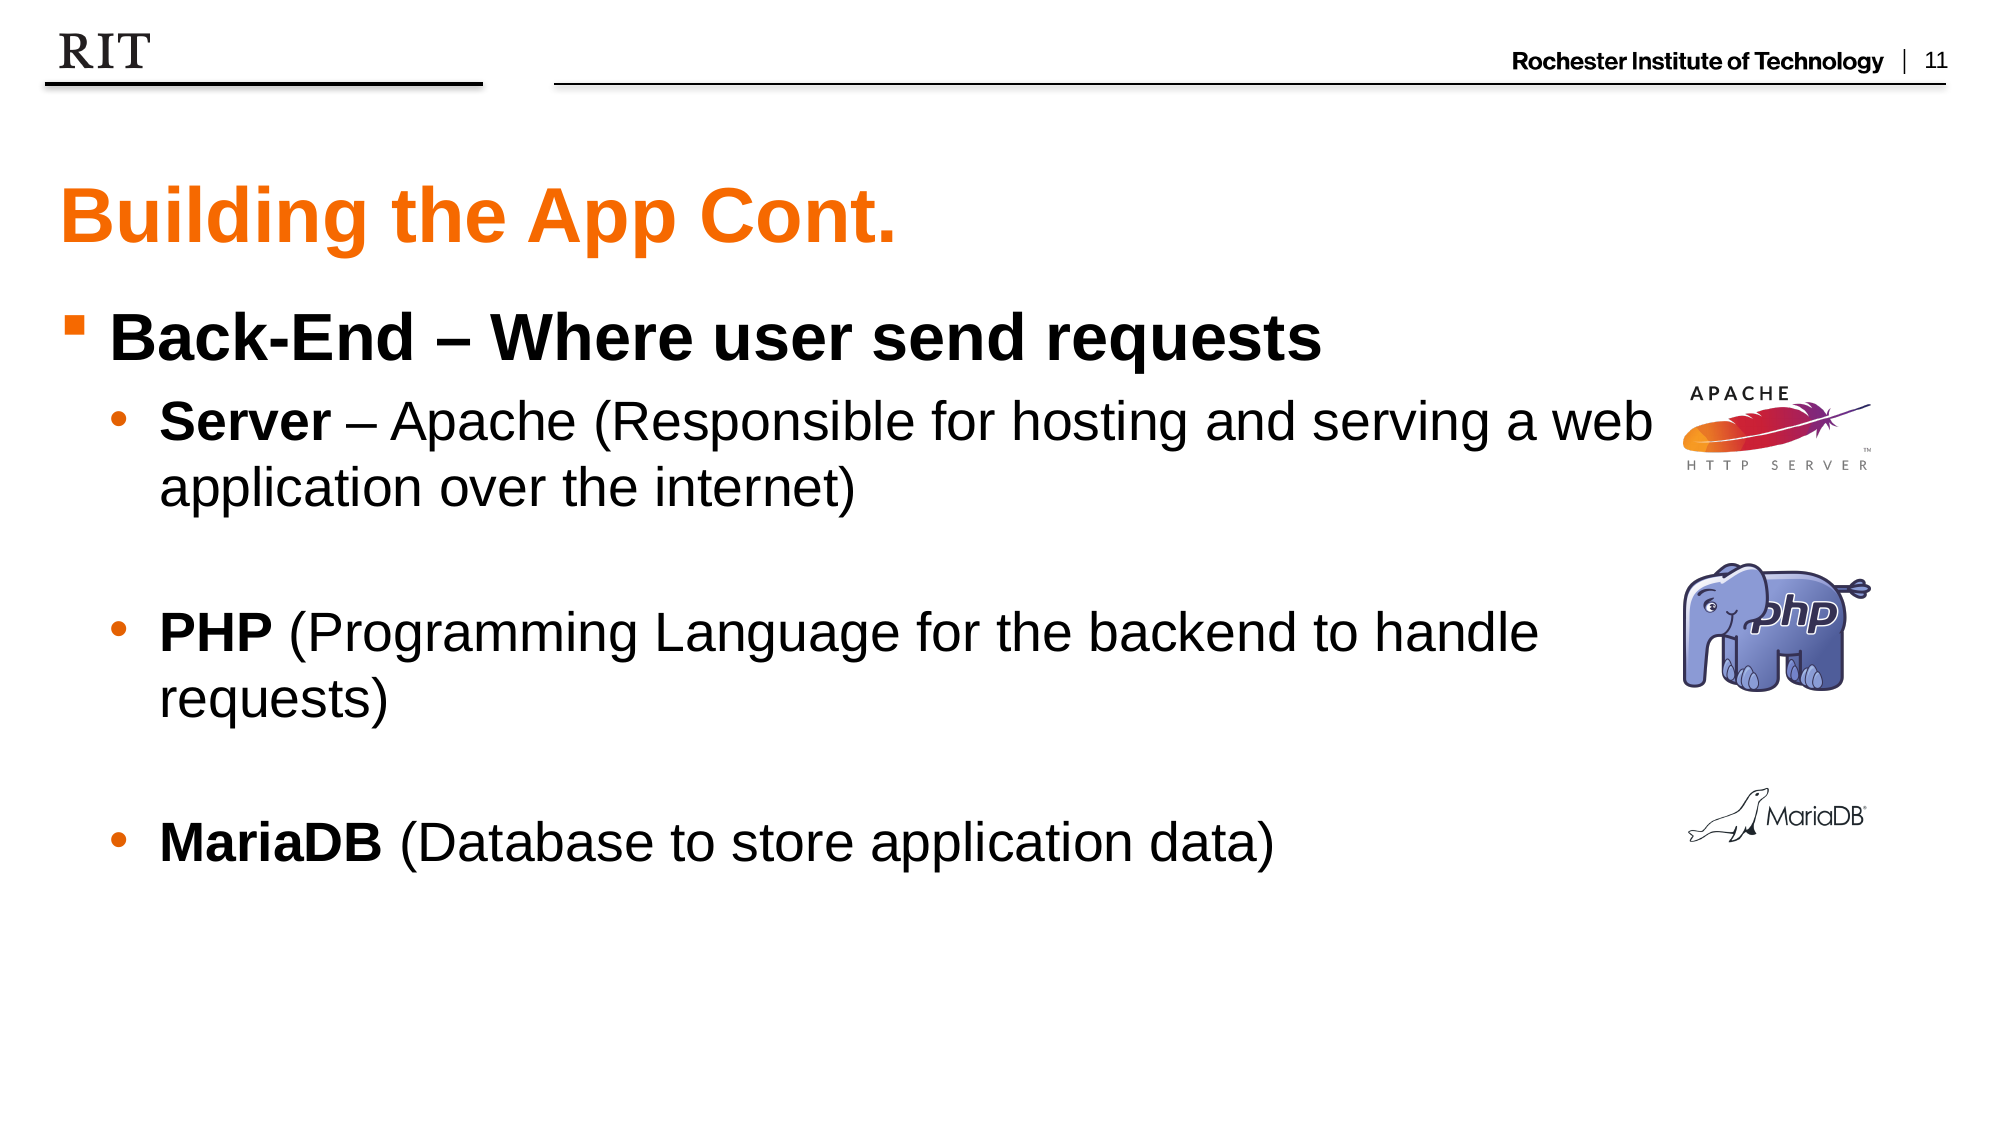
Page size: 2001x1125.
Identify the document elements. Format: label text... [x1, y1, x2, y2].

list Back-End – Where user send requests Server – Apache (Responsible for hosting and serving a web application over the internet) PHP (Programming Language for the backend to handle requests) MariaDB (Database to store application data) [44, 286, 1760, 905]
picture [1683, 562, 1872, 692]
title Building the App Cont. [44, 157, 1744, 272]
picture [1502, 42, 1891, 77]
picture [1683, 744, 1872, 886]
picture [1683, 356, 1872, 498]
